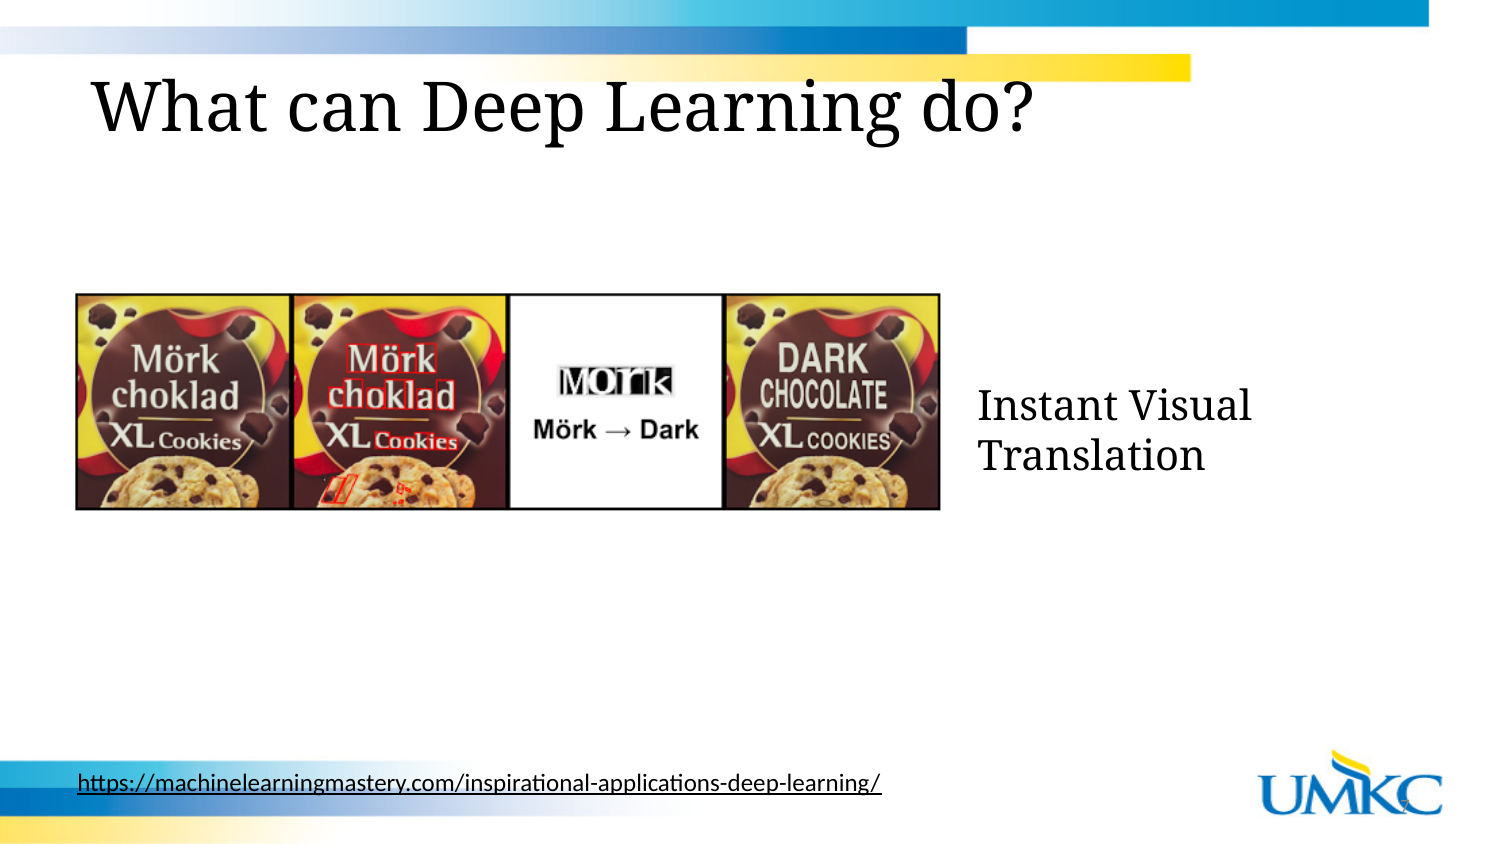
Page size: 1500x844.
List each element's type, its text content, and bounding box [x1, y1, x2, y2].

picture [0, 0, 1500, 844]
text_box Instant Visual Translation [962, 371, 1484, 487]
title What can Deep Learning do? [75, 33, 1425, 175]
text_box https://machinelearningmastery.com/inspirational-applications-deep-learning/ [62, 759, 938, 804]
slide_number 7 [1074, 782, 1425, 827]
